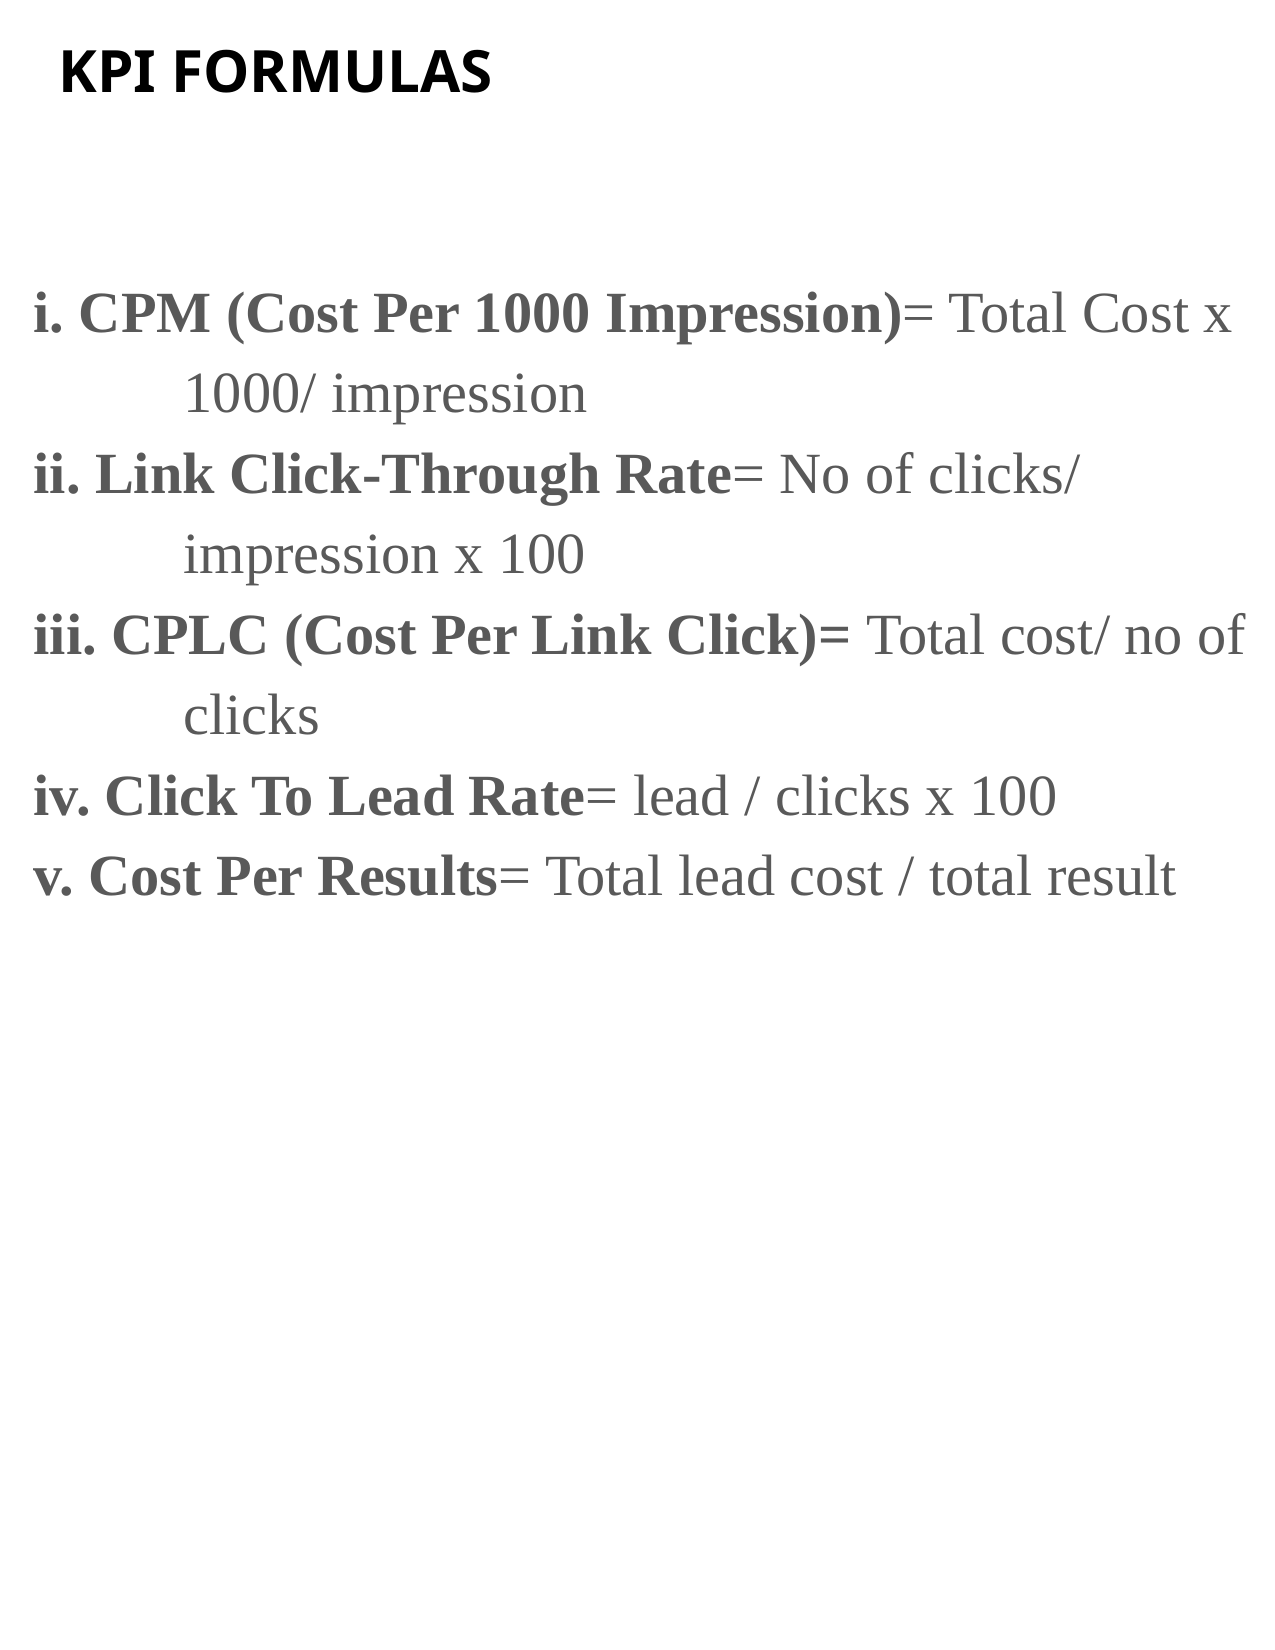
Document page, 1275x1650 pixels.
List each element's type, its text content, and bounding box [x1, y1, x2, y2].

title KPI FORMULAS [43, 19, 1232, 203]
list i. CPM (Cost Per 1000 Impression)= Total Cost x 1000/ impression ii. Link Click-Through Rate= No of clicks/ impression x 100 iii. CPLC (Cost Per Link Click)= Total cost/ no of clicks iv. Click To Lead Rate= lead / clicks x 100 v. Cost Per Results= Total lead cost / total result [0, 248, 1275, 1631]
